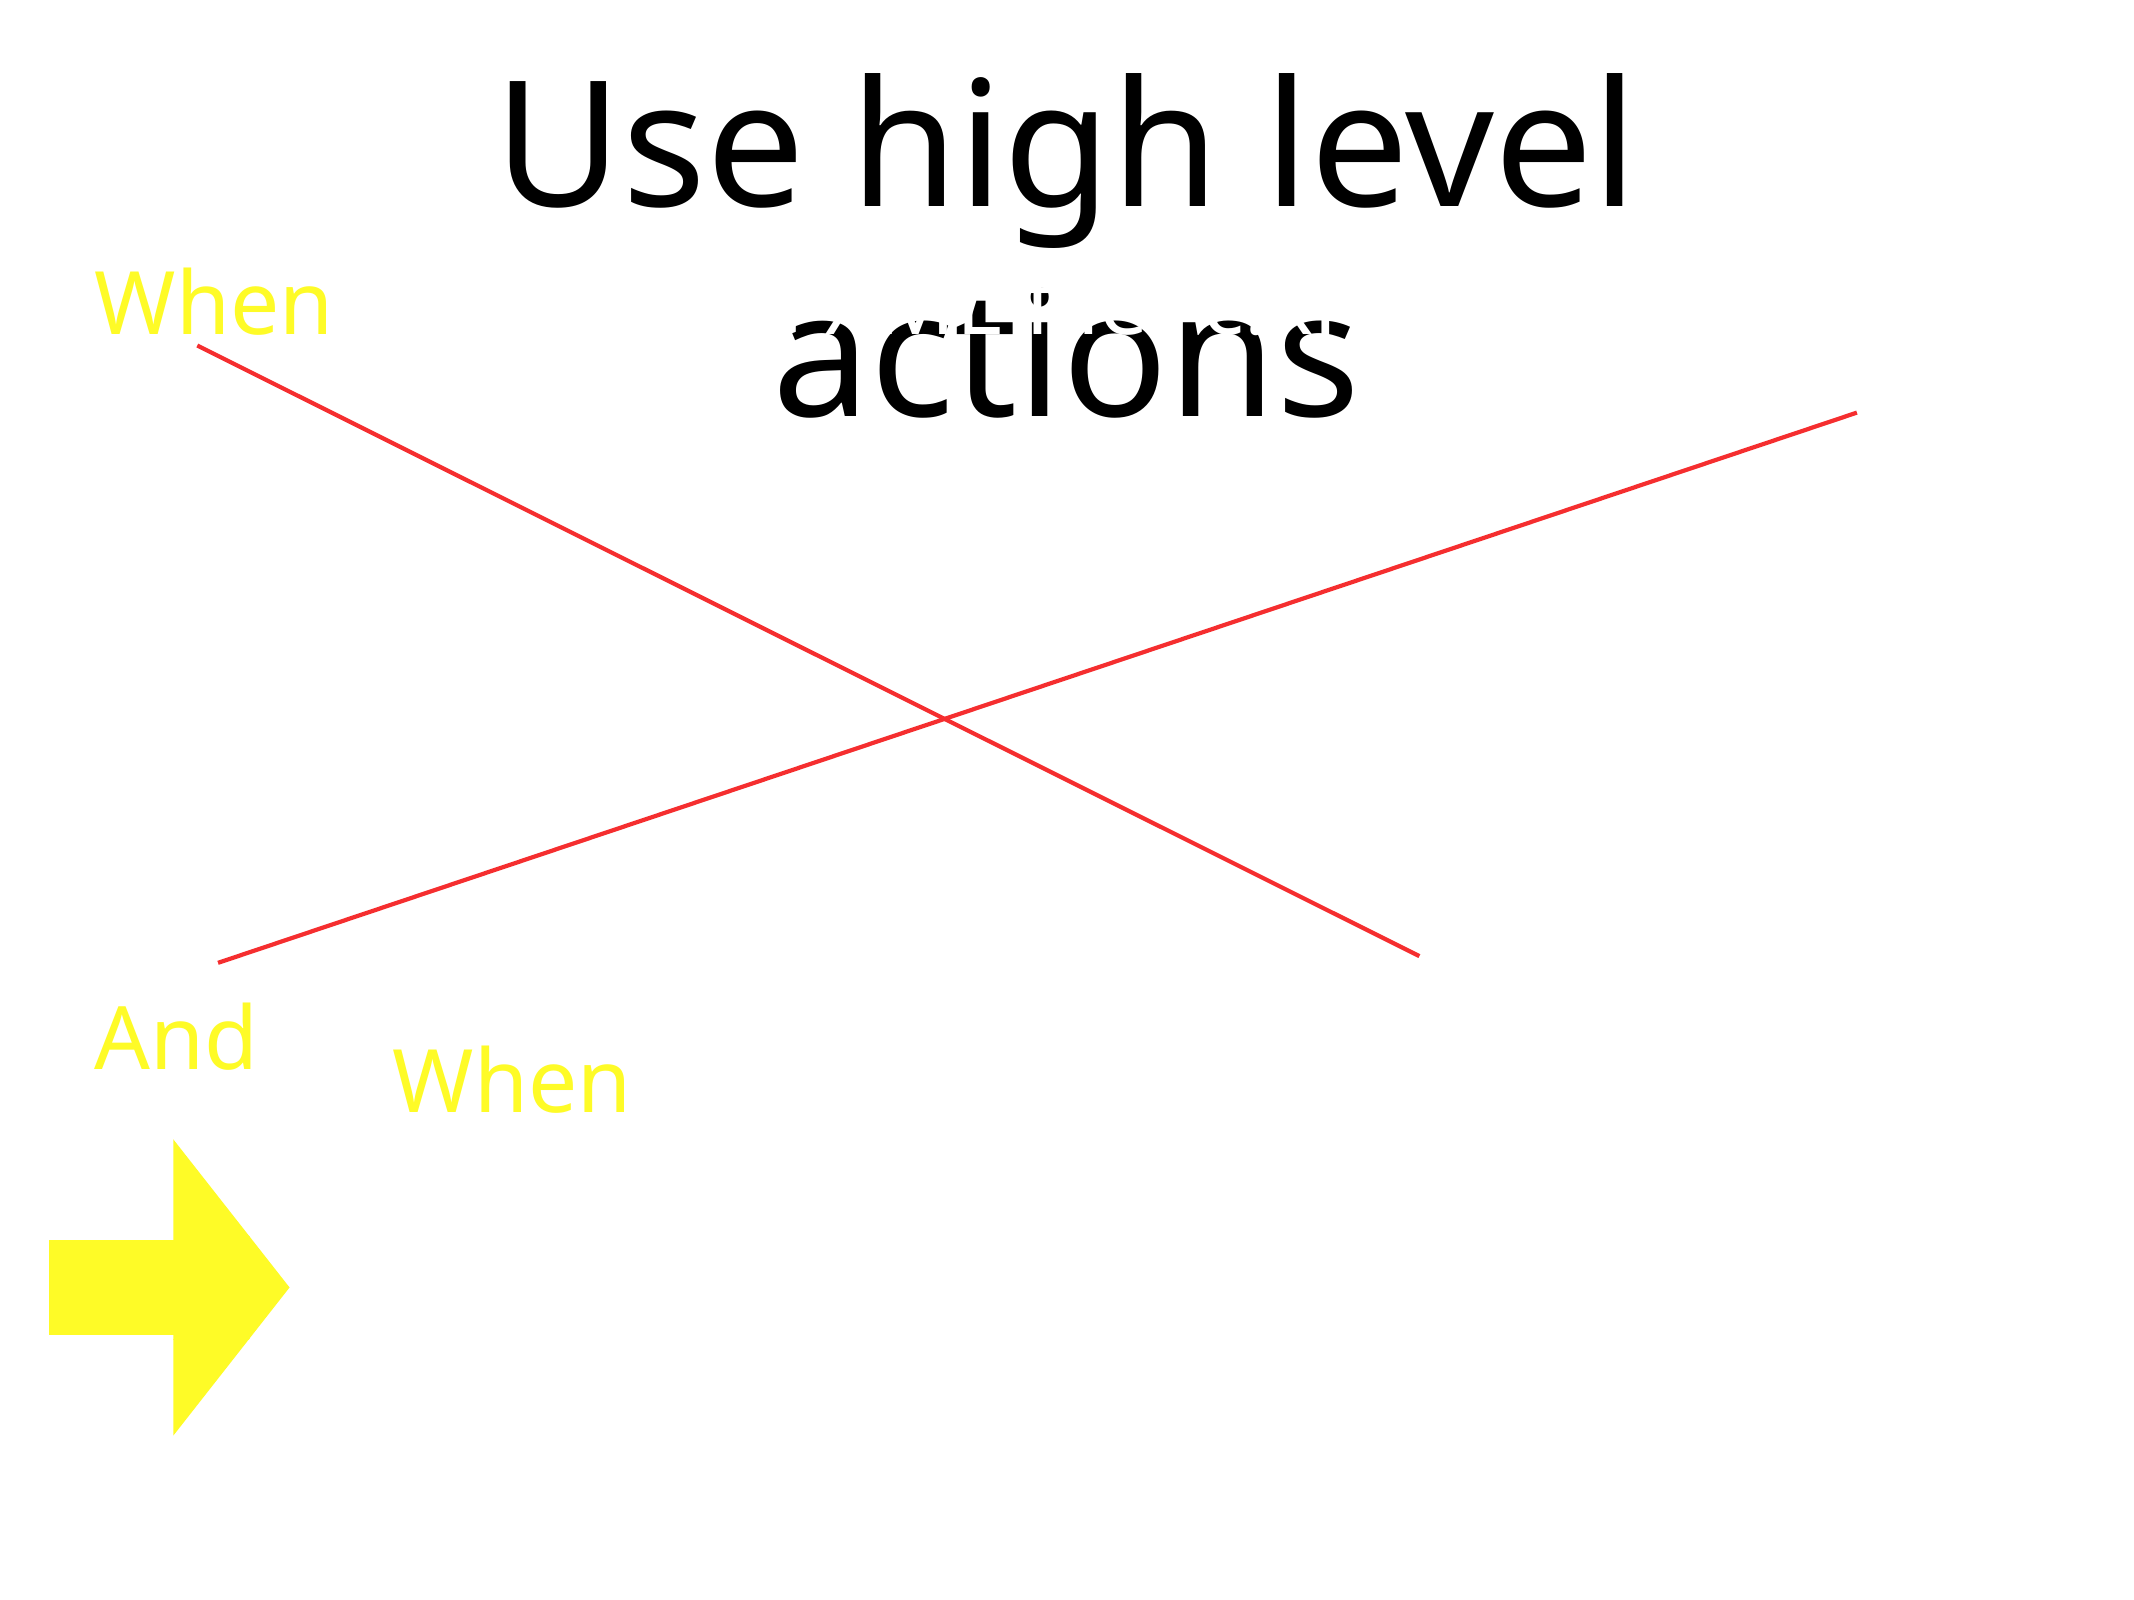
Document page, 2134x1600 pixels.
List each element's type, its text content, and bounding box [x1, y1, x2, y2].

text_box When I ask the system to load the XML file "c.xml" containing a publication entitled "A theory of software product line refinement" [384, 1016, 2134, 1559]
title Use high level actions [207, 41, 1926, 238]
text_box When I select the XML file "c.xml" containing a publication entitled "A theory of software product line refinement" through the button "Escolher arquivo" And I click the button "Enviar" [86, 238, 1989, 1095]
text_box [49, 1139, 290, 1436]
